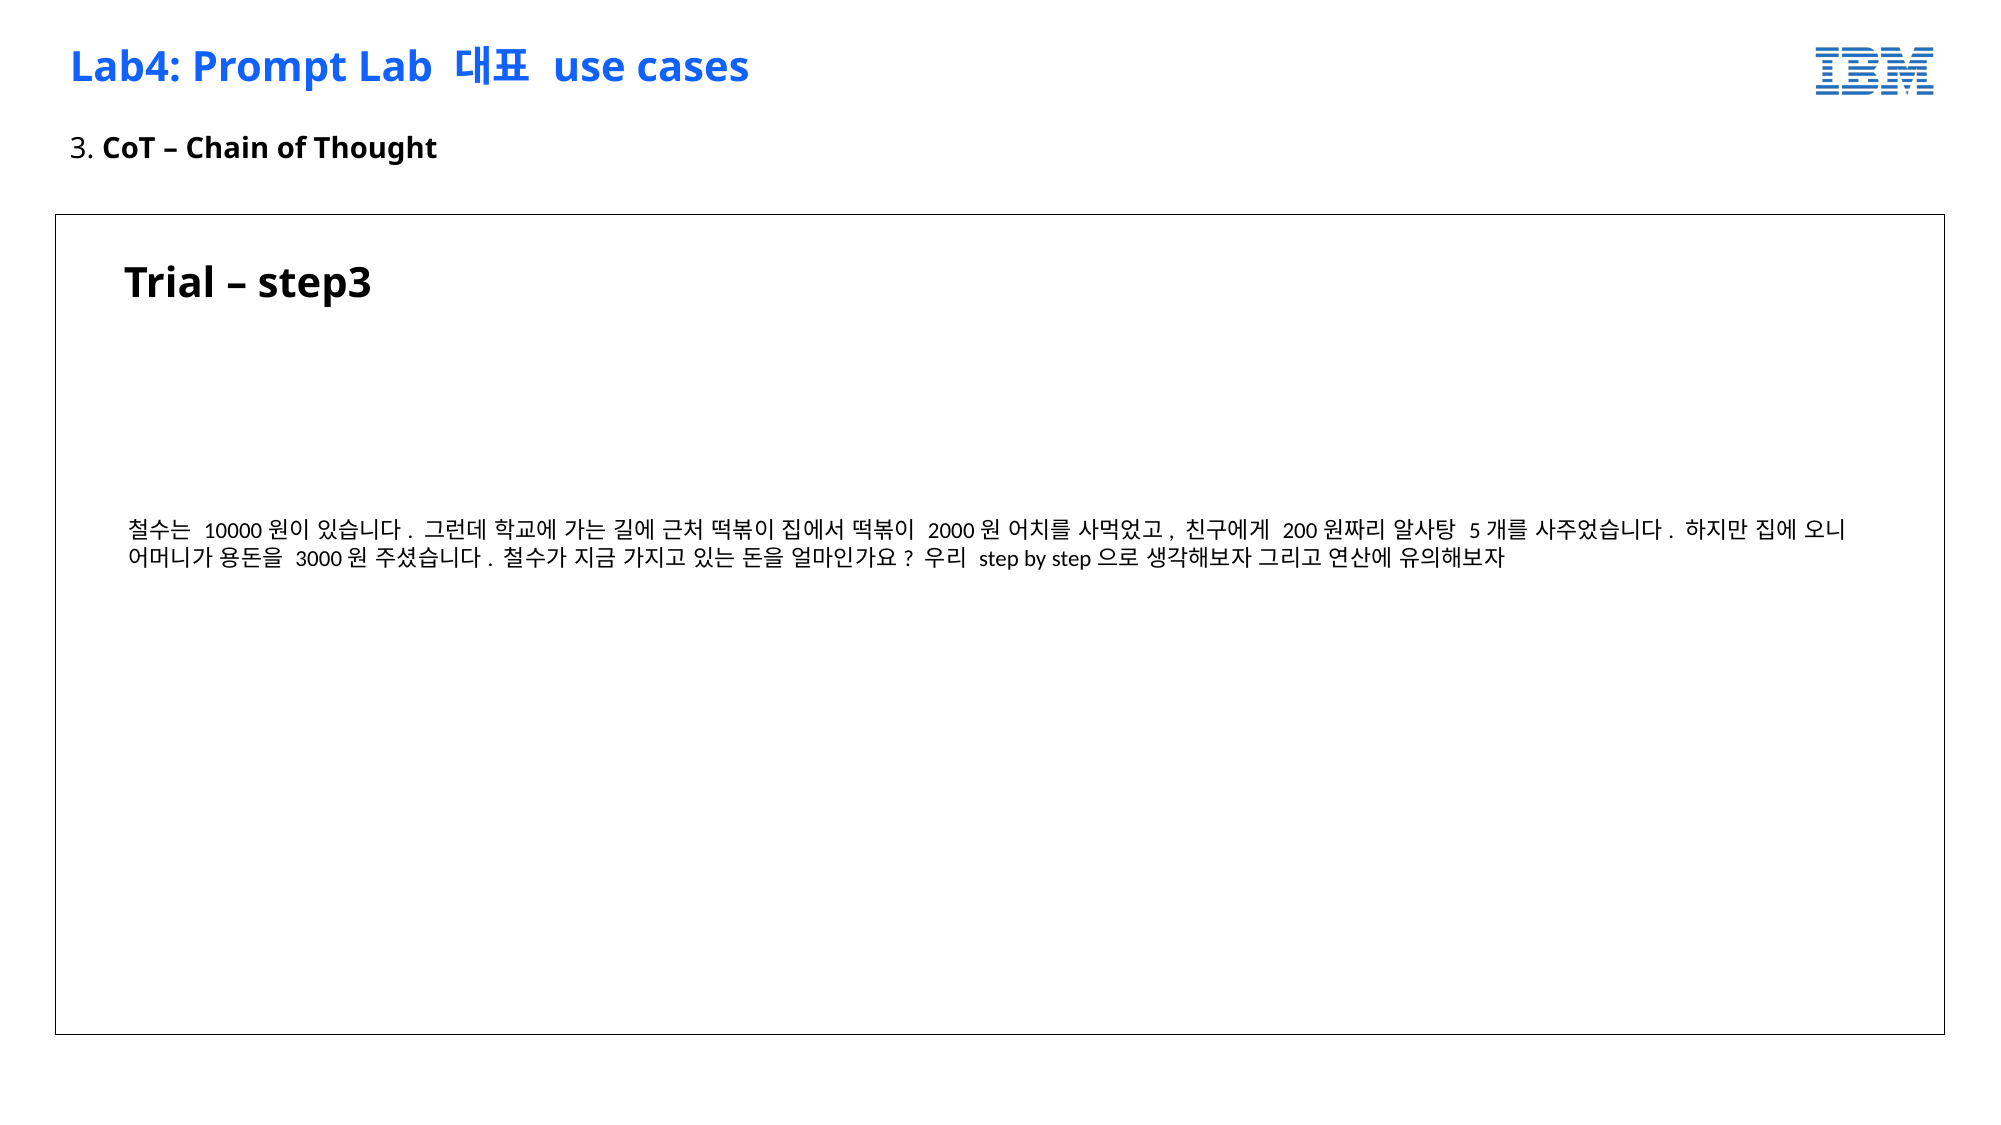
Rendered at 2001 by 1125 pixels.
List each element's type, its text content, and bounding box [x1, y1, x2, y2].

picture [1804, 32, 1945, 110]
text_box Lab4: Prompt Lab 대표 use cases [55, 32, 1056, 98]
text_box 철수는 10000원이 있습니다. 그런데 학교에 가는 길에 근처 떡볶이 집에서 떡볶이 2000원 어치를 사먹었고, 친구에게 200원짜리 알사탕 5개를 사주었습니다. 하지만 집에 오니 어머니가 용돈을 3000원 주셨습니다. 철수가 지금 가지고 있는 돈을 얼마인가요? 우리 step by step으로 생각해보자 그리고 연산에 유의해보자 [113, 508, 1887, 578]
text_box Trial – step3 [55, 248, 1829, 314]
text_box 3. CoT – Chain of Thought [55, 121, 1056, 172]
text_box [54, 213, 1946, 1035]
